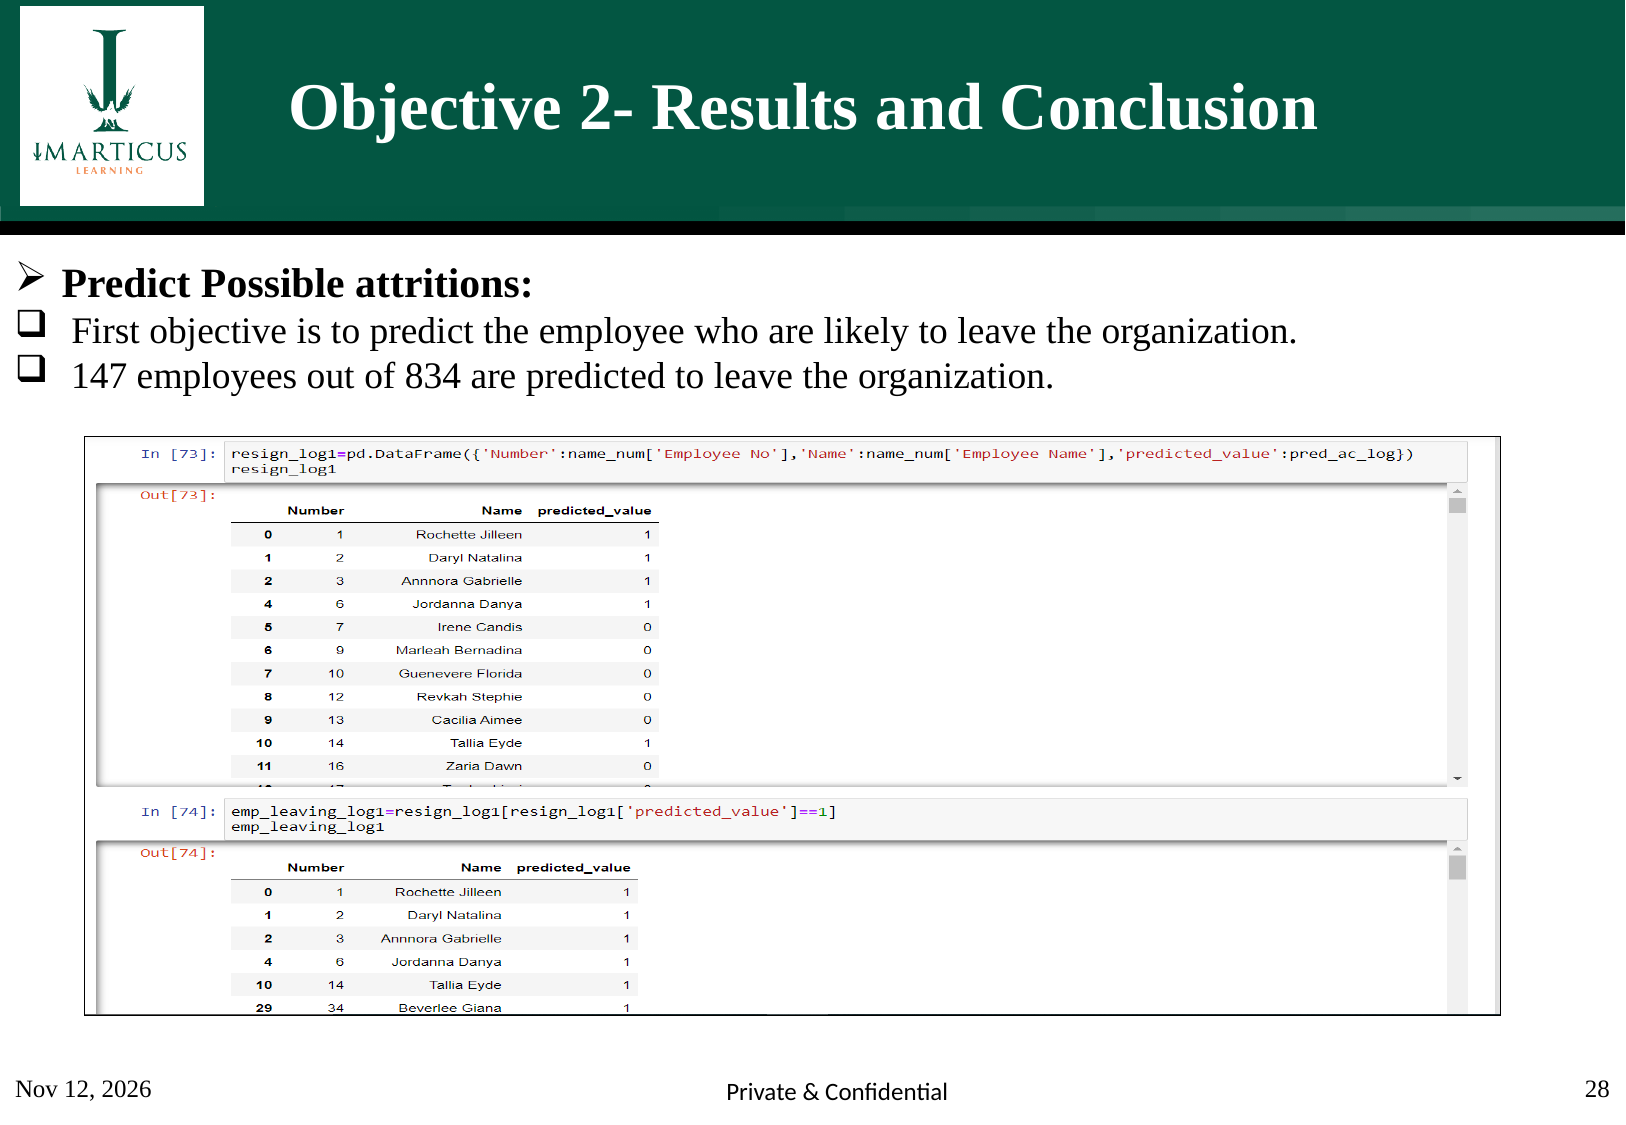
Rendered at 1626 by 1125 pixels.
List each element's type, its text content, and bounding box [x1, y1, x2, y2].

text_box Predict Possible attritions: First objective is to predict the employee who are likely to leave the organization. 147 employees out of 834 are predicted to leave the organization. [0, 248, 1585, 404]
picture [84, 435, 1501, 1016]
picture [0, 5, 1625, 235]
text_box Objective 2- Results and Conclusion [0, 0, 1625, 207]
slide_number 28 [1245, 1065, 1625, 1125]
slide_number 26-Oct-21 [0, 1065, 380, 1125]
